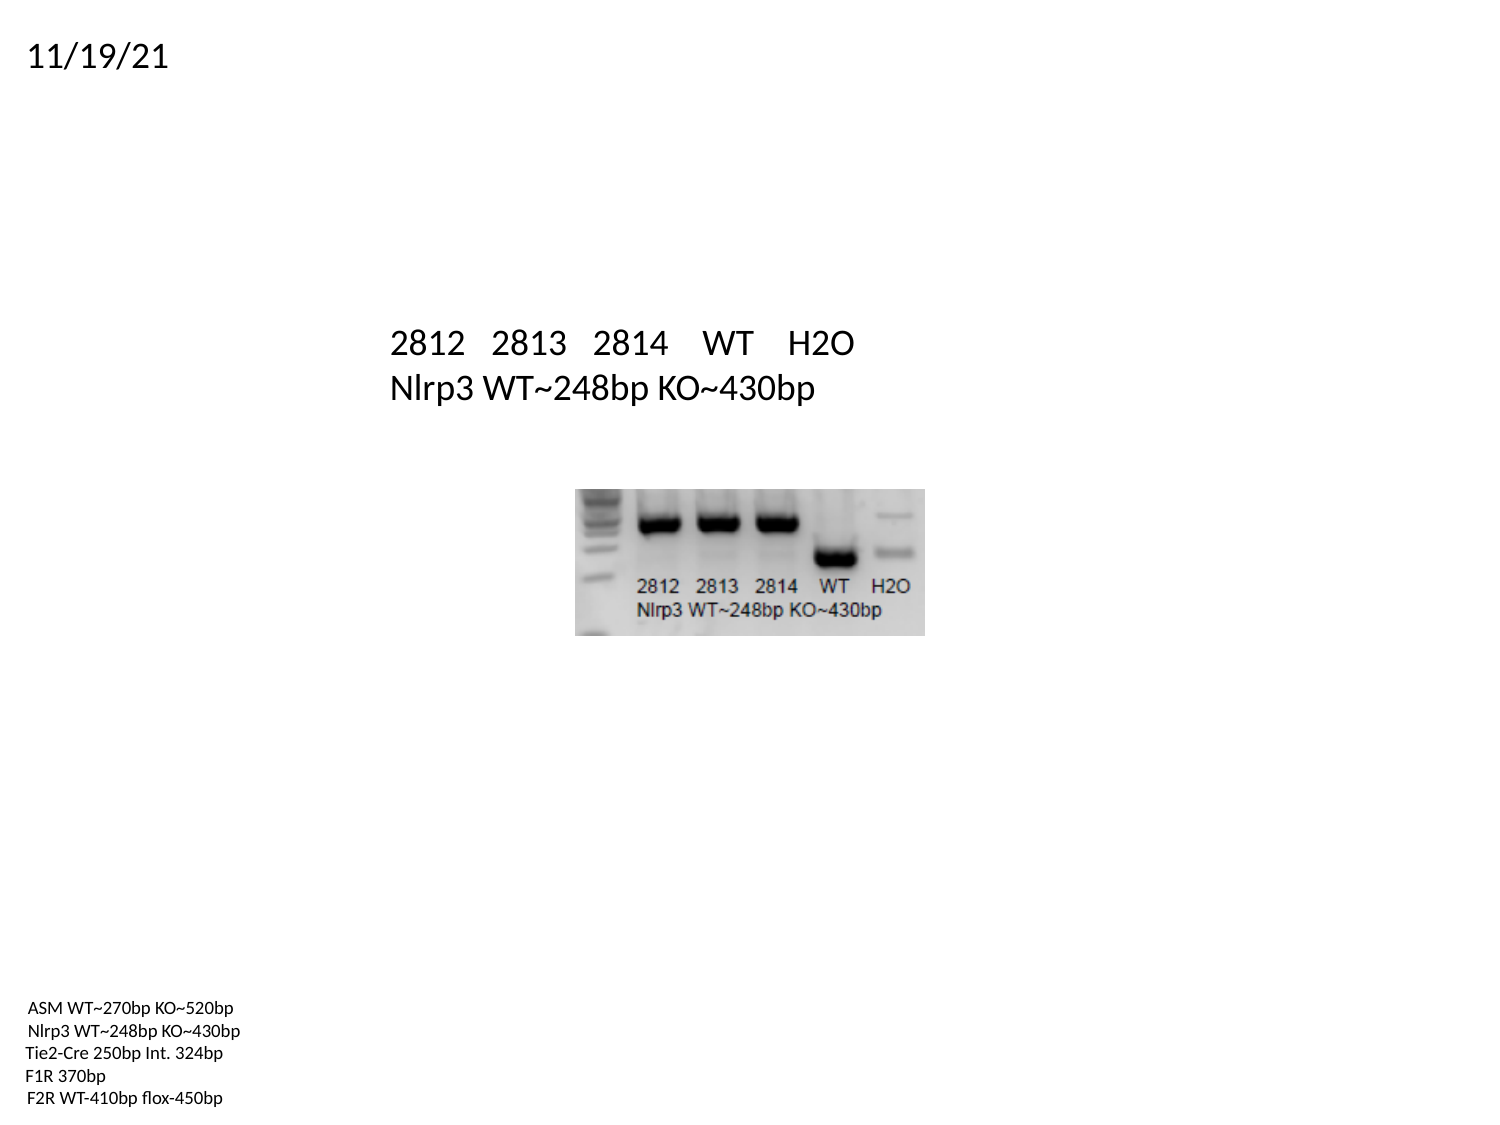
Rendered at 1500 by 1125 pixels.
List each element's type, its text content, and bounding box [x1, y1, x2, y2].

text_box F2R WT-410bp flox-450bp [12, 1078, 238, 1116]
text_box F1R 370bp [10, 1055, 121, 1094]
text_box ASM WT~270bp KO~520bp [13, 988, 249, 1011]
text_box Tie2-Cre 250bp Int. 324bp [10, 1033, 239, 1072]
text_box 11/19/21 [11, 23, 184, 84]
picture [575, 489, 925, 636]
text_box Nlrp3 WT~248bp KO~430bp [13, 1011, 256, 1049]
text_box 2812 2813 2814 WT H2O Nlrp3 WT~248bp KO~430bp [374, 310, 1125, 416]
